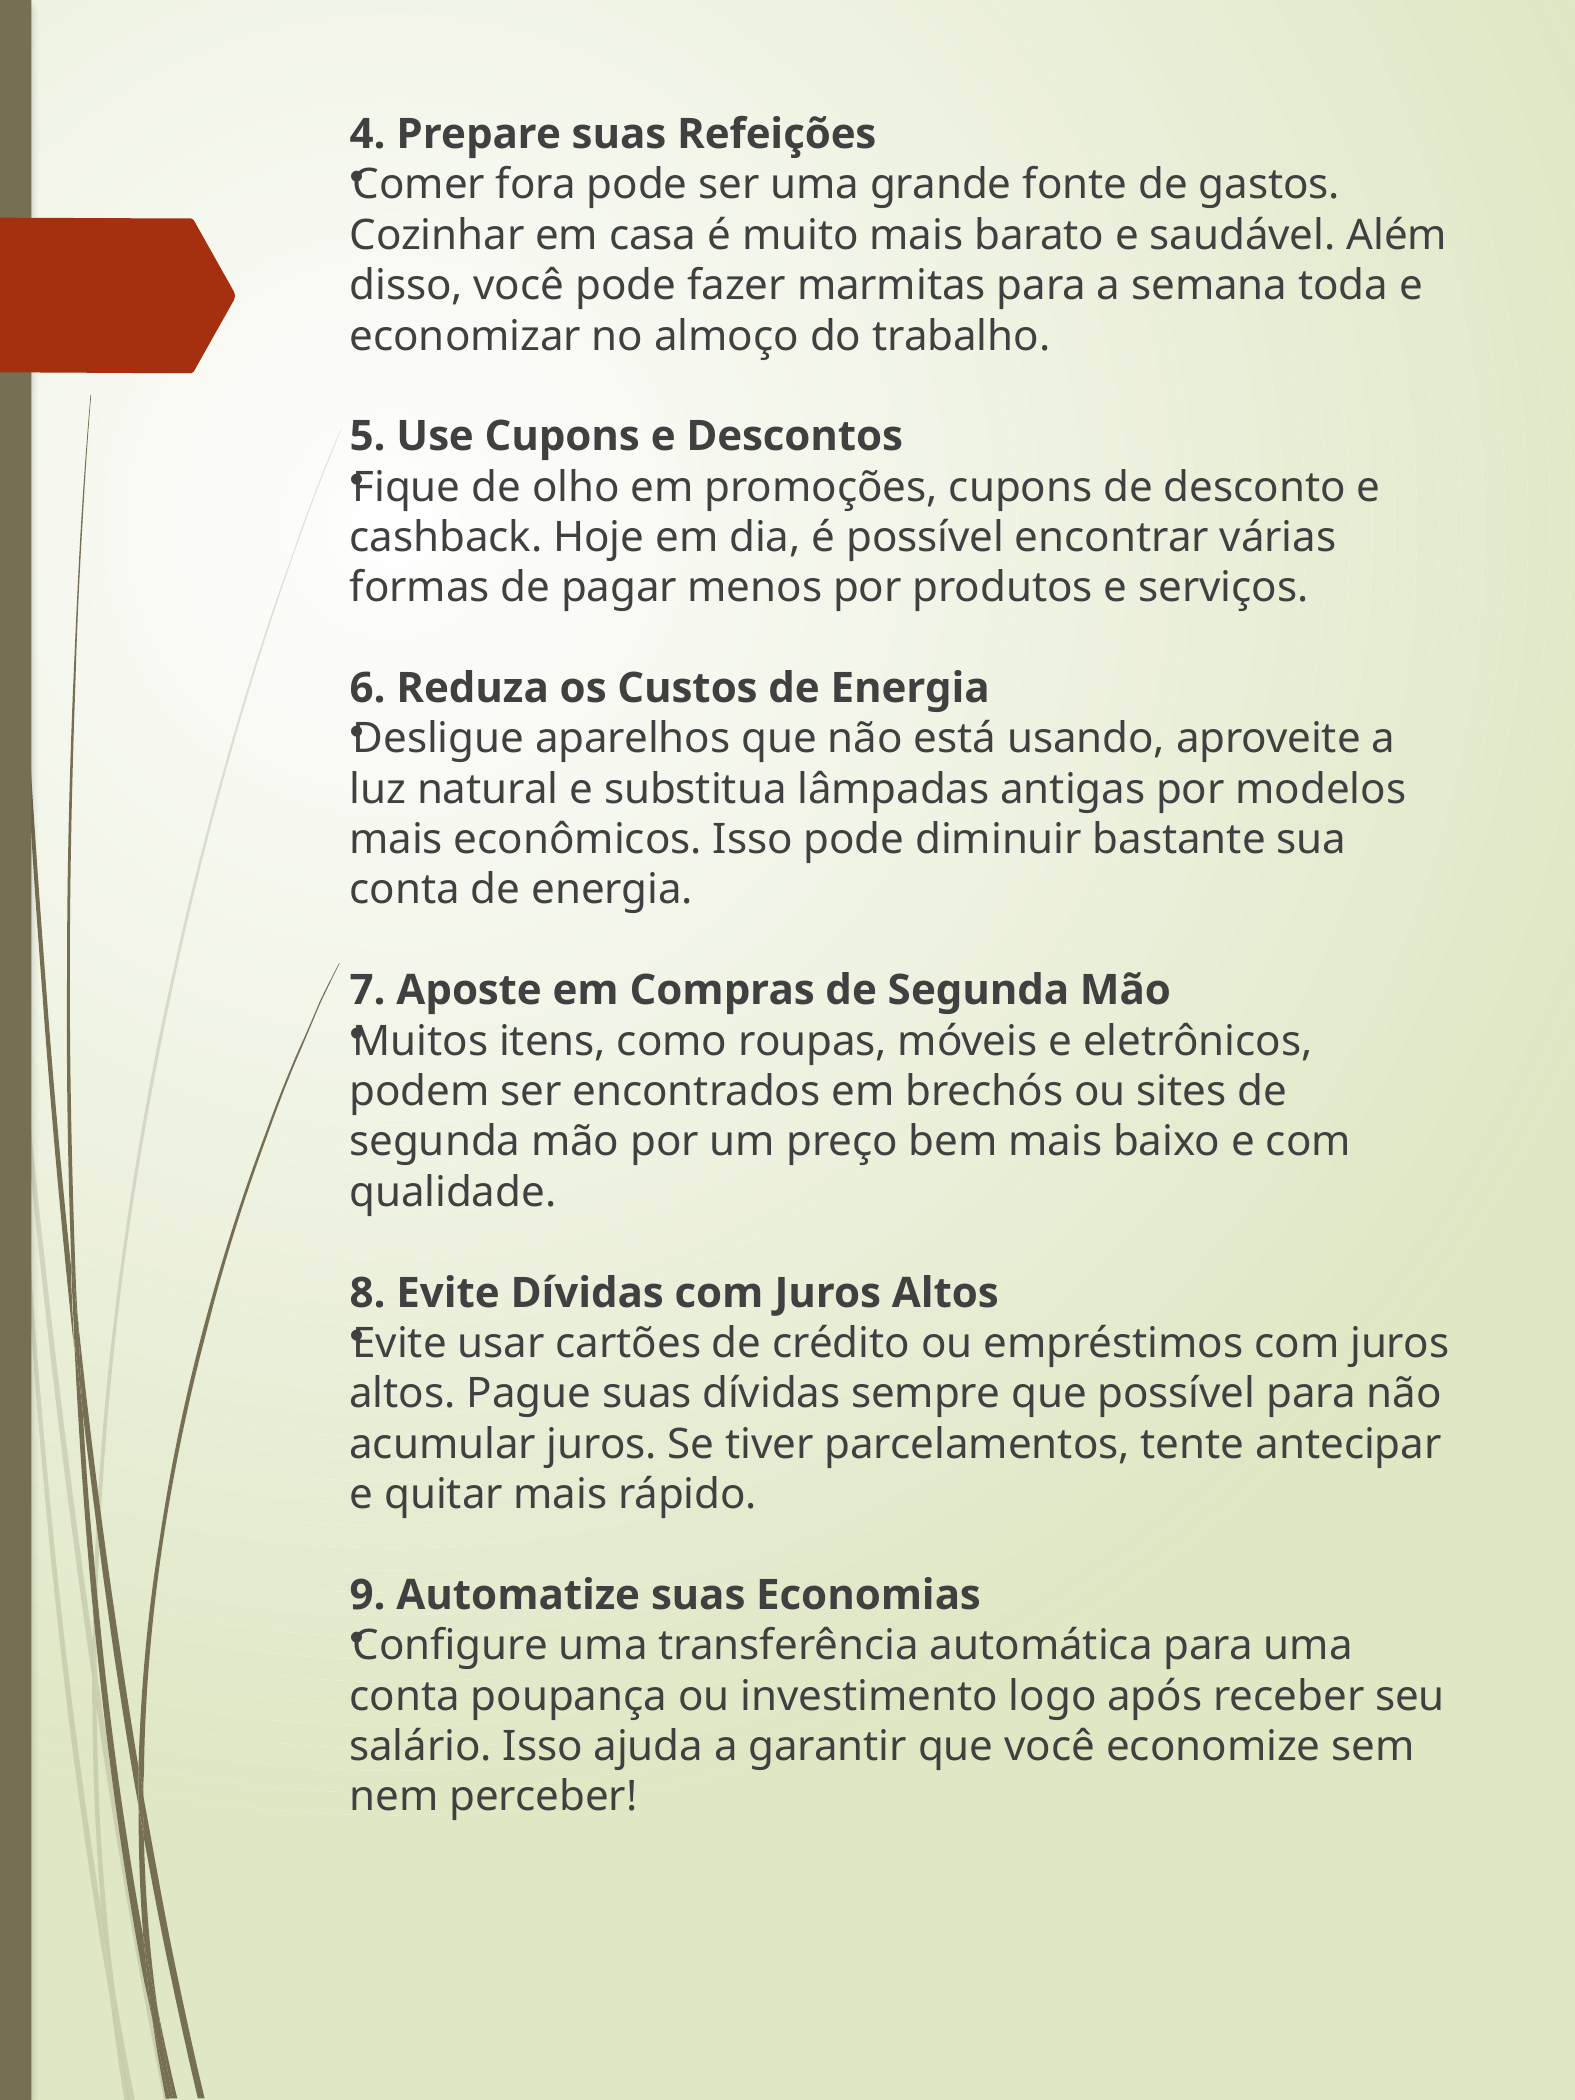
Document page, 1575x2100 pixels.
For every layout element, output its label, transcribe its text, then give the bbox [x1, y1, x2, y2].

list 4. Prepare suas Refeições Comer fora pode ser uma grande fonte de gastos. Cozinhar em casa é muito mais barato e saudável. Além disso, você pode fazer marmitas para a semana toda e economizar no almoço do trabalho. 5. Use Cupons e Descontos Fique de olho em promoções, cupons de desconto e cashback. Hoje em dia, é possível encontrar várias formas de pagar menos por produtos e serviços. 6. Reduza os Custos de Energia Desligue aparelhos que não está usando, aproveite a luz natural e substitua lâmpadas antigas por modelos mais econômicos. Isso pode diminuir bastante sua conta de energia. 7. Aposte em Compras de Segunda Mão Muitos itens, como roupas, móveis e eletrônicos, podem ser encontrados em brechós ou sites de segunda mão por um preço bem mais baixo e com qualidade. 8. Evite Dívidas com Juros Altos Evite usar cartões de crédito ou empréstimos com juros altos. Pague suas dívidas sempre que possível para não acumular juros. Se tiver parcelamentos, tente antecipar e quitar mais rápido. 9. Automatize suas Economias Configure uma transferência automática para uma conta poupança ou investimento logo após receber seu salário. Isso ajuda a garantir que você economize sem nem perceber! [334, 48, 1470, 1924]
